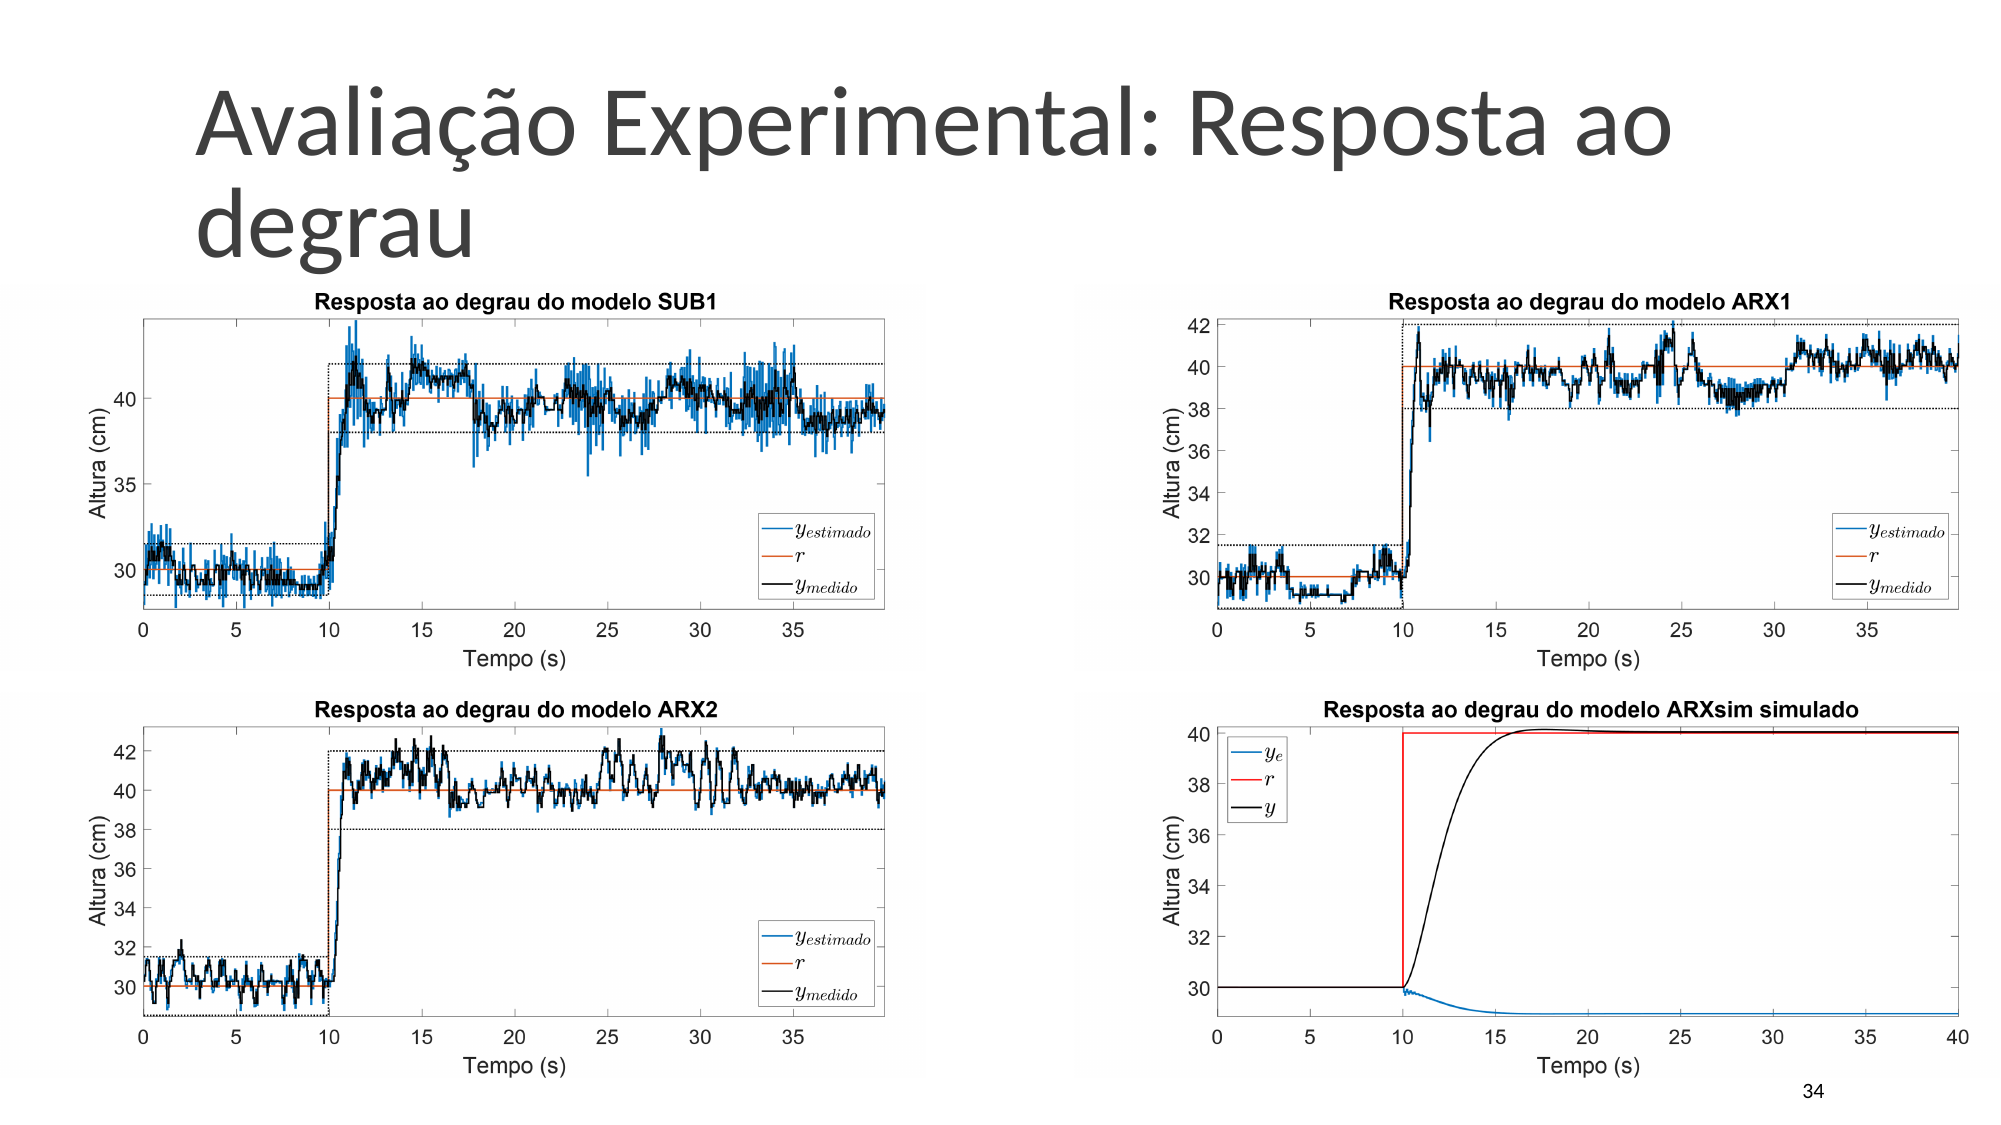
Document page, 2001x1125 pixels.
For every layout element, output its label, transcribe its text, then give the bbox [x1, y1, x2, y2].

picture [0, 284, 926, 671]
picture [1074, 692, 2000, 1079]
slide_number 34 [1624, 1087, 1840, 1120]
picture [0, 692, 926, 1079]
picture [1074, 284, 2000, 671]
title Avaliação Experimental: Resposta ao degrau [180, 47, 1830, 285]
